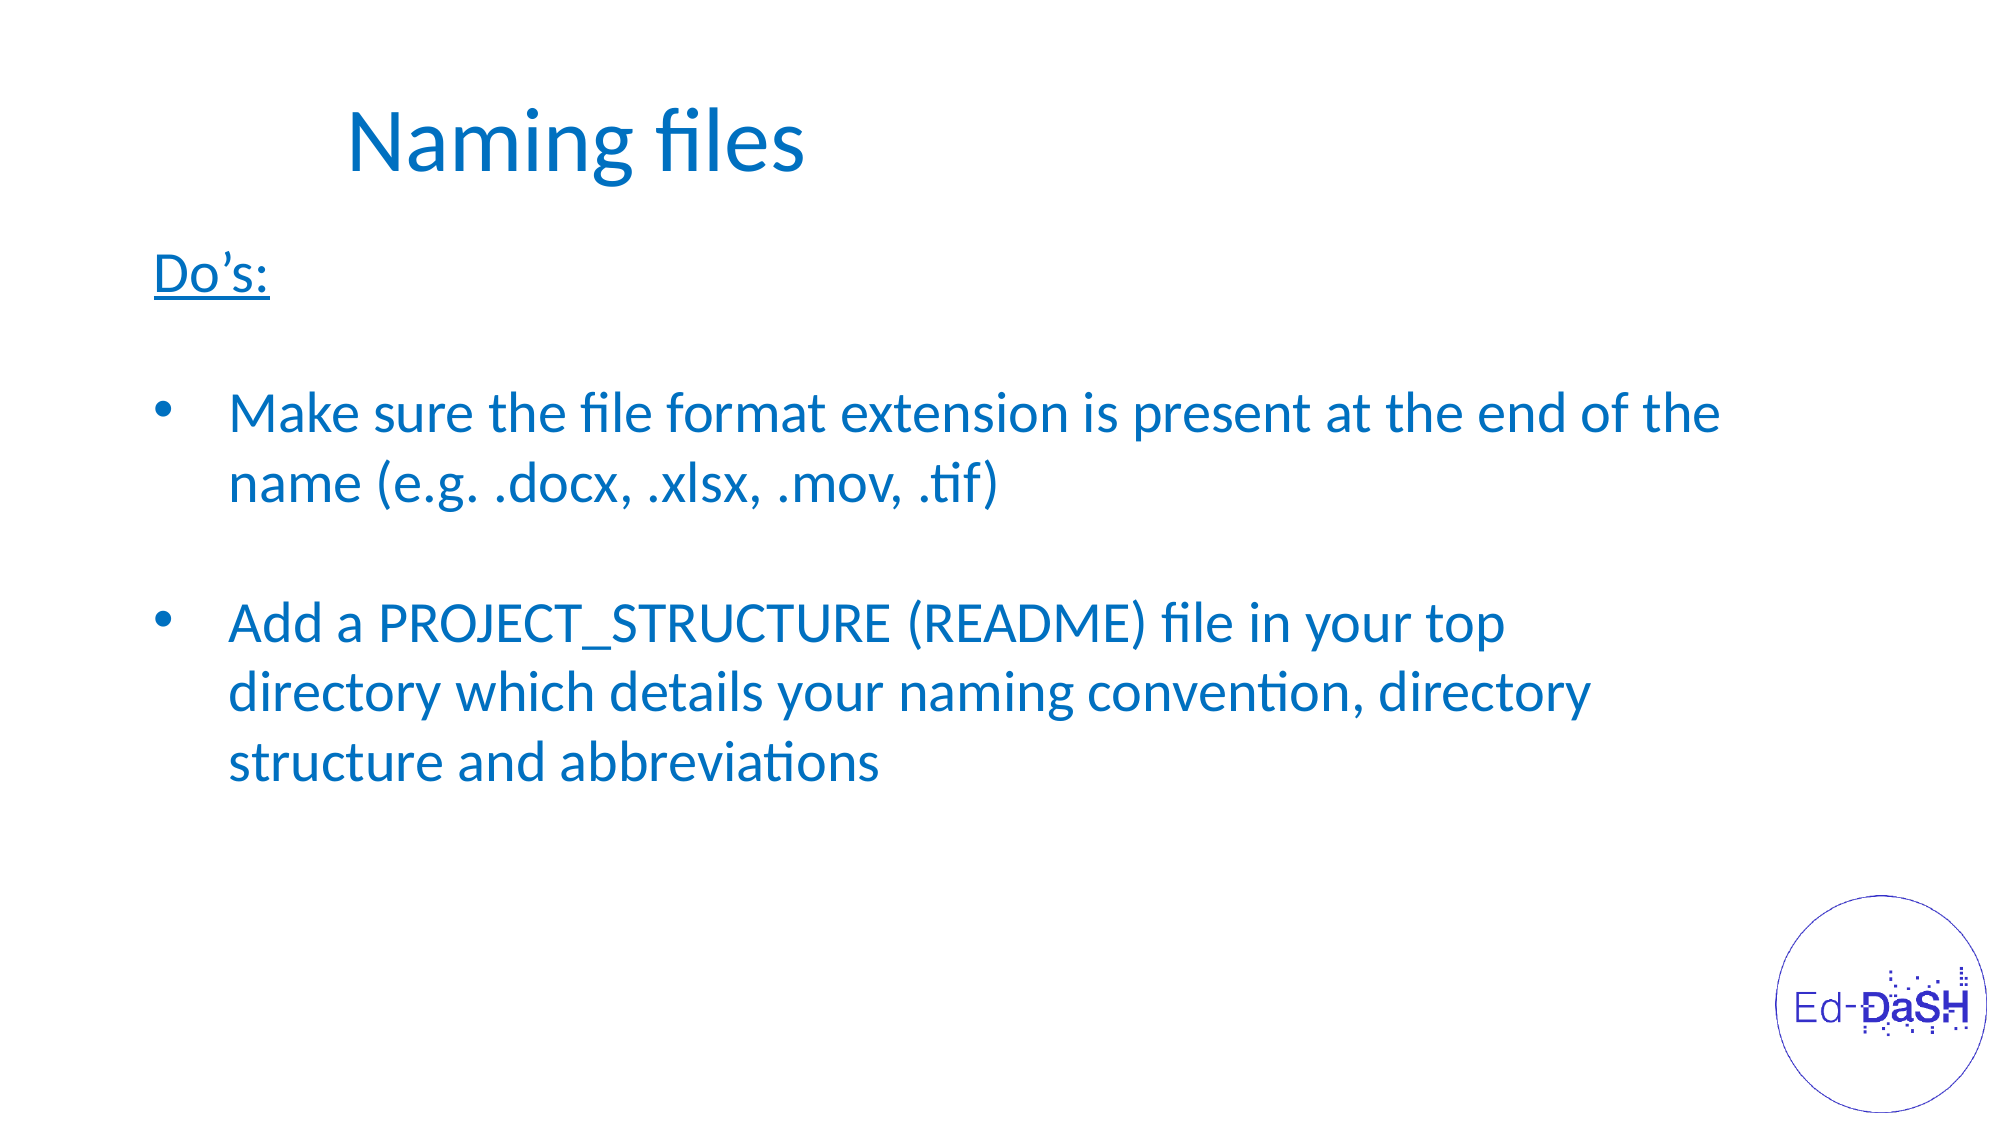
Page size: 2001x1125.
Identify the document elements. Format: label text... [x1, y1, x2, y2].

picture [1774, 895, 1987, 1113]
text_box Naming files [331, 72, 822, 198]
text_box Do’s: Make sure the file format extension is present at the end of the name (e.g. .docx, .xlsx, .mov, .tif) Add a PROJECT_STRUCTURE (README) file in your top directory which details your naming convention, directory structure and abbreviations [139, 226, 1739, 802]
